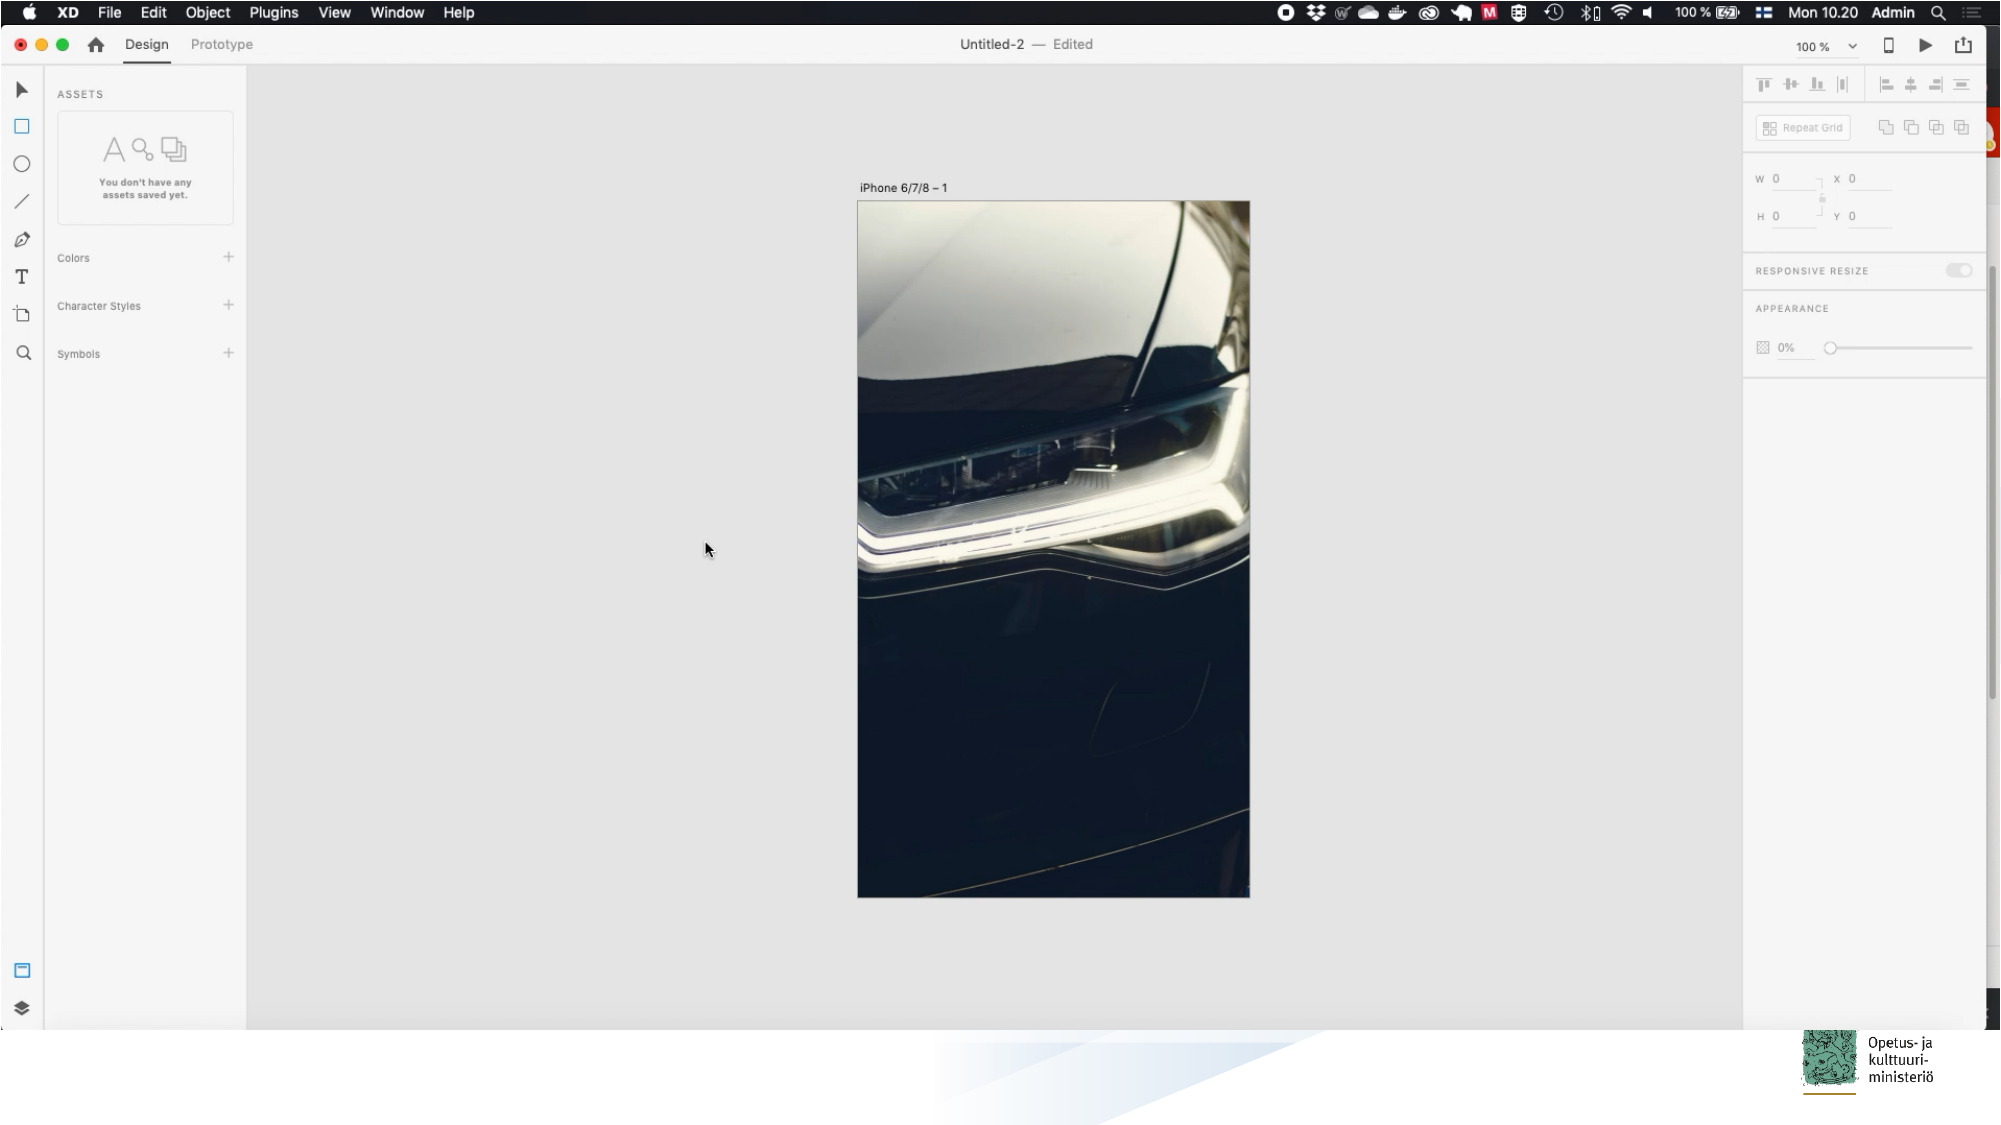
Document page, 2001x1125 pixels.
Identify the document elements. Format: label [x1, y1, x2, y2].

picture [1799, 1031, 1933, 1095]
text_box [0, 0, 2000, 1031]
